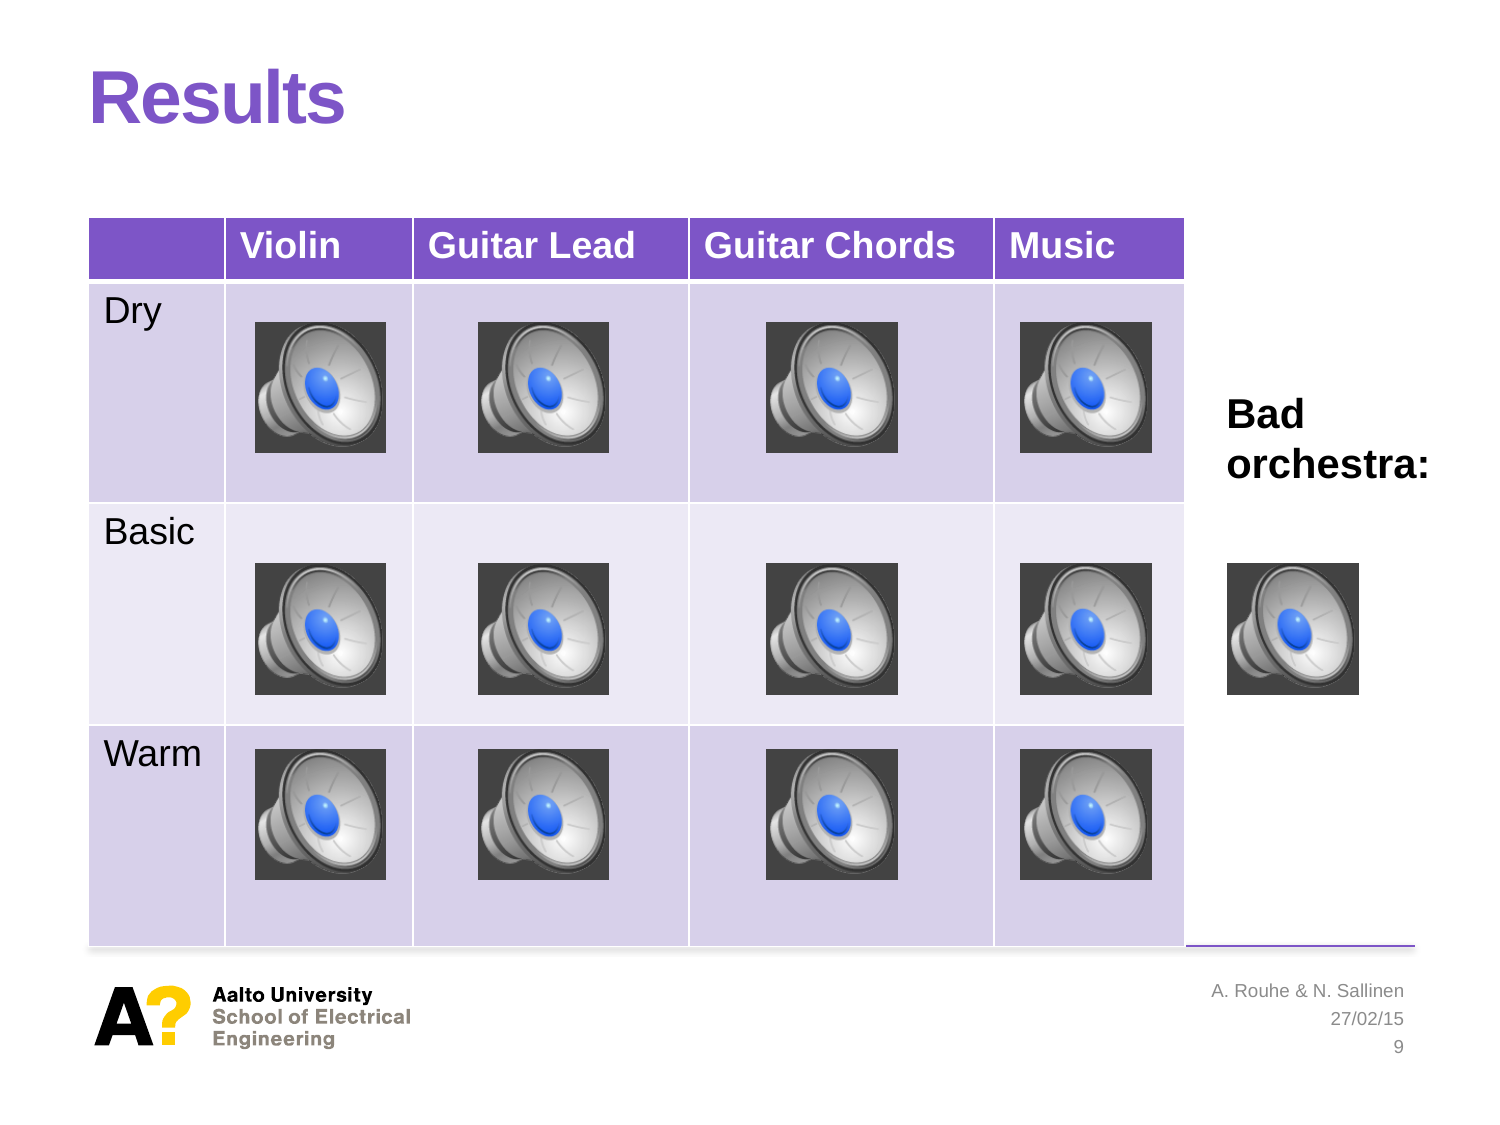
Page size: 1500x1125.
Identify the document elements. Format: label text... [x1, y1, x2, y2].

picture [1226, 561, 1360, 696]
picture [476, 747, 611, 882]
picture [765, 320, 900, 455]
picture [253, 562, 388, 696]
picture [476, 320, 611, 455]
picture [1019, 320, 1153, 455]
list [1019, 747, 1153, 882]
picture [1019, 561, 1153, 696]
picture [765, 747, 900, 882]
table_header [89, 218, 224, 279]
picture [253, 320, 388, 455]
picture [476, 562, 611, 696]
footer A. Rouhe & N. Sallinen [810, 976, 1405, 1003]
table_header Music [995, 218, 1184, 279]
table_cell Basic [89, 504, 224, 724]
table_header Guitar Lead [414, 218, 688, 279]
table_cell [995, 284, 1184, 502]
table_cell Dry [89, 284, 224, 502]
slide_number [810, 1003, 1405, 1033]
slide_number 9 [810, 1033, 1405, 1060]
table_cell Warm [89, 726, 224, 946]
table_cell [226, 504, 412, 724]
picture [253, 747, 388, 882]
table_cell [414, 726, 688, 946]
table_cell [690, 284, 993, 502]
text_box Bad orchestra: [1226, 387, 1455, 488]
table_cell [995, 726, 1184, 946]
table_cell [414, 284, 688, 502]
table_header Guitar Chords [690, 218, 993, 279]
table_cell [226, 726, 412, 946]
table_cell [995, 504, 1184, 724]
table_header Violin [226, 218, 412, 279]
table_cell [690, 504, 993, 724]
picture [765, 562, 900, 696]
table_cell [226, 284, 412, 502]
title Results [88, 62, 1415, 259]
table_cell [414, 504, 688, 724]
table_cell [690, 726, 993, 946]
